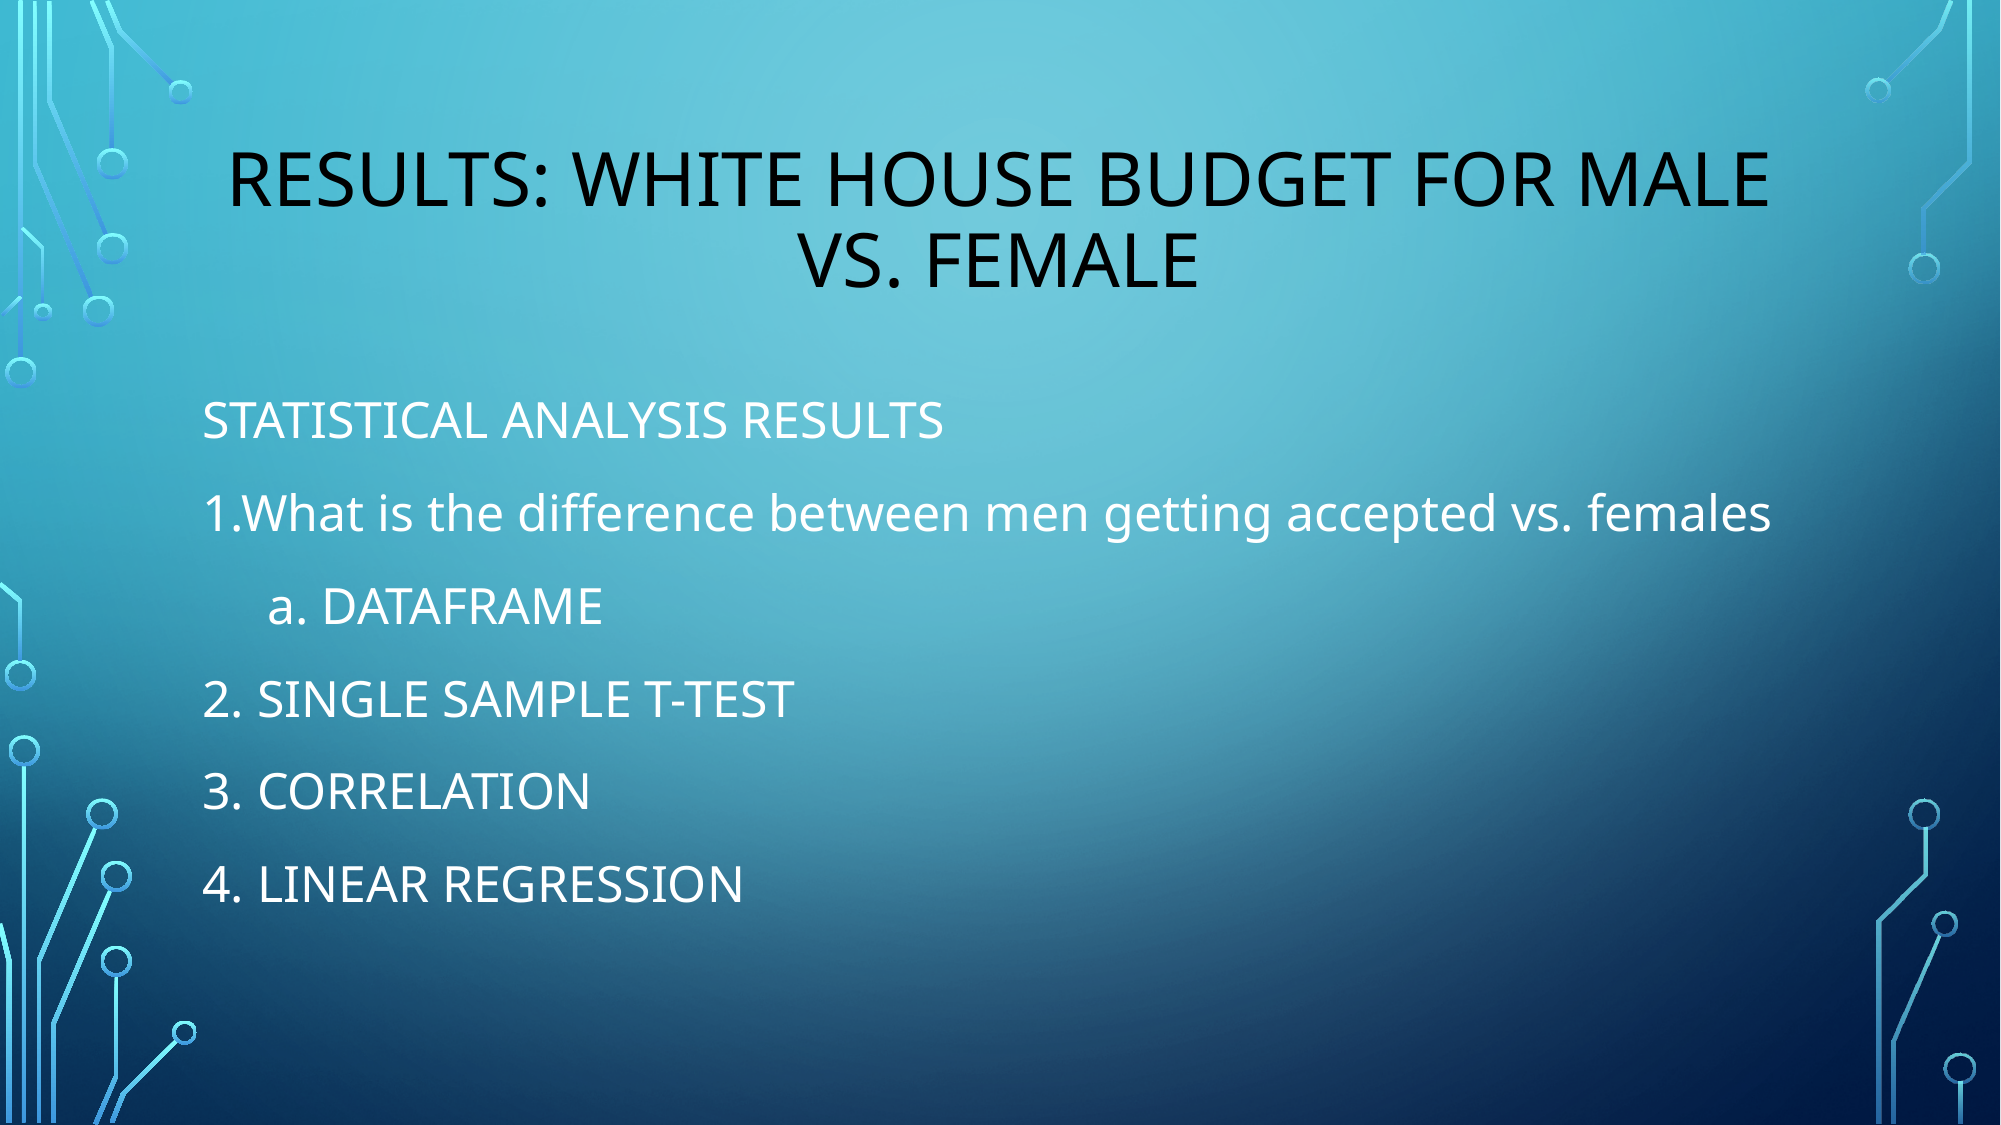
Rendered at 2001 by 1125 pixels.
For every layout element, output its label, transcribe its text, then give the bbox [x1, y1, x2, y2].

title RESULTS: white house budget for male vs. female [187, 101, 1813, 344]
list STATISTICAL ANALYSIS RESULTS 1.What is the difference between men getting accepted vs. females a. DATAFRAME 2. SINGLE SAMPLE T-TEST 3. CORRELATION 4. LINEAR REGRESSION [187, 369, 1813, 950]
